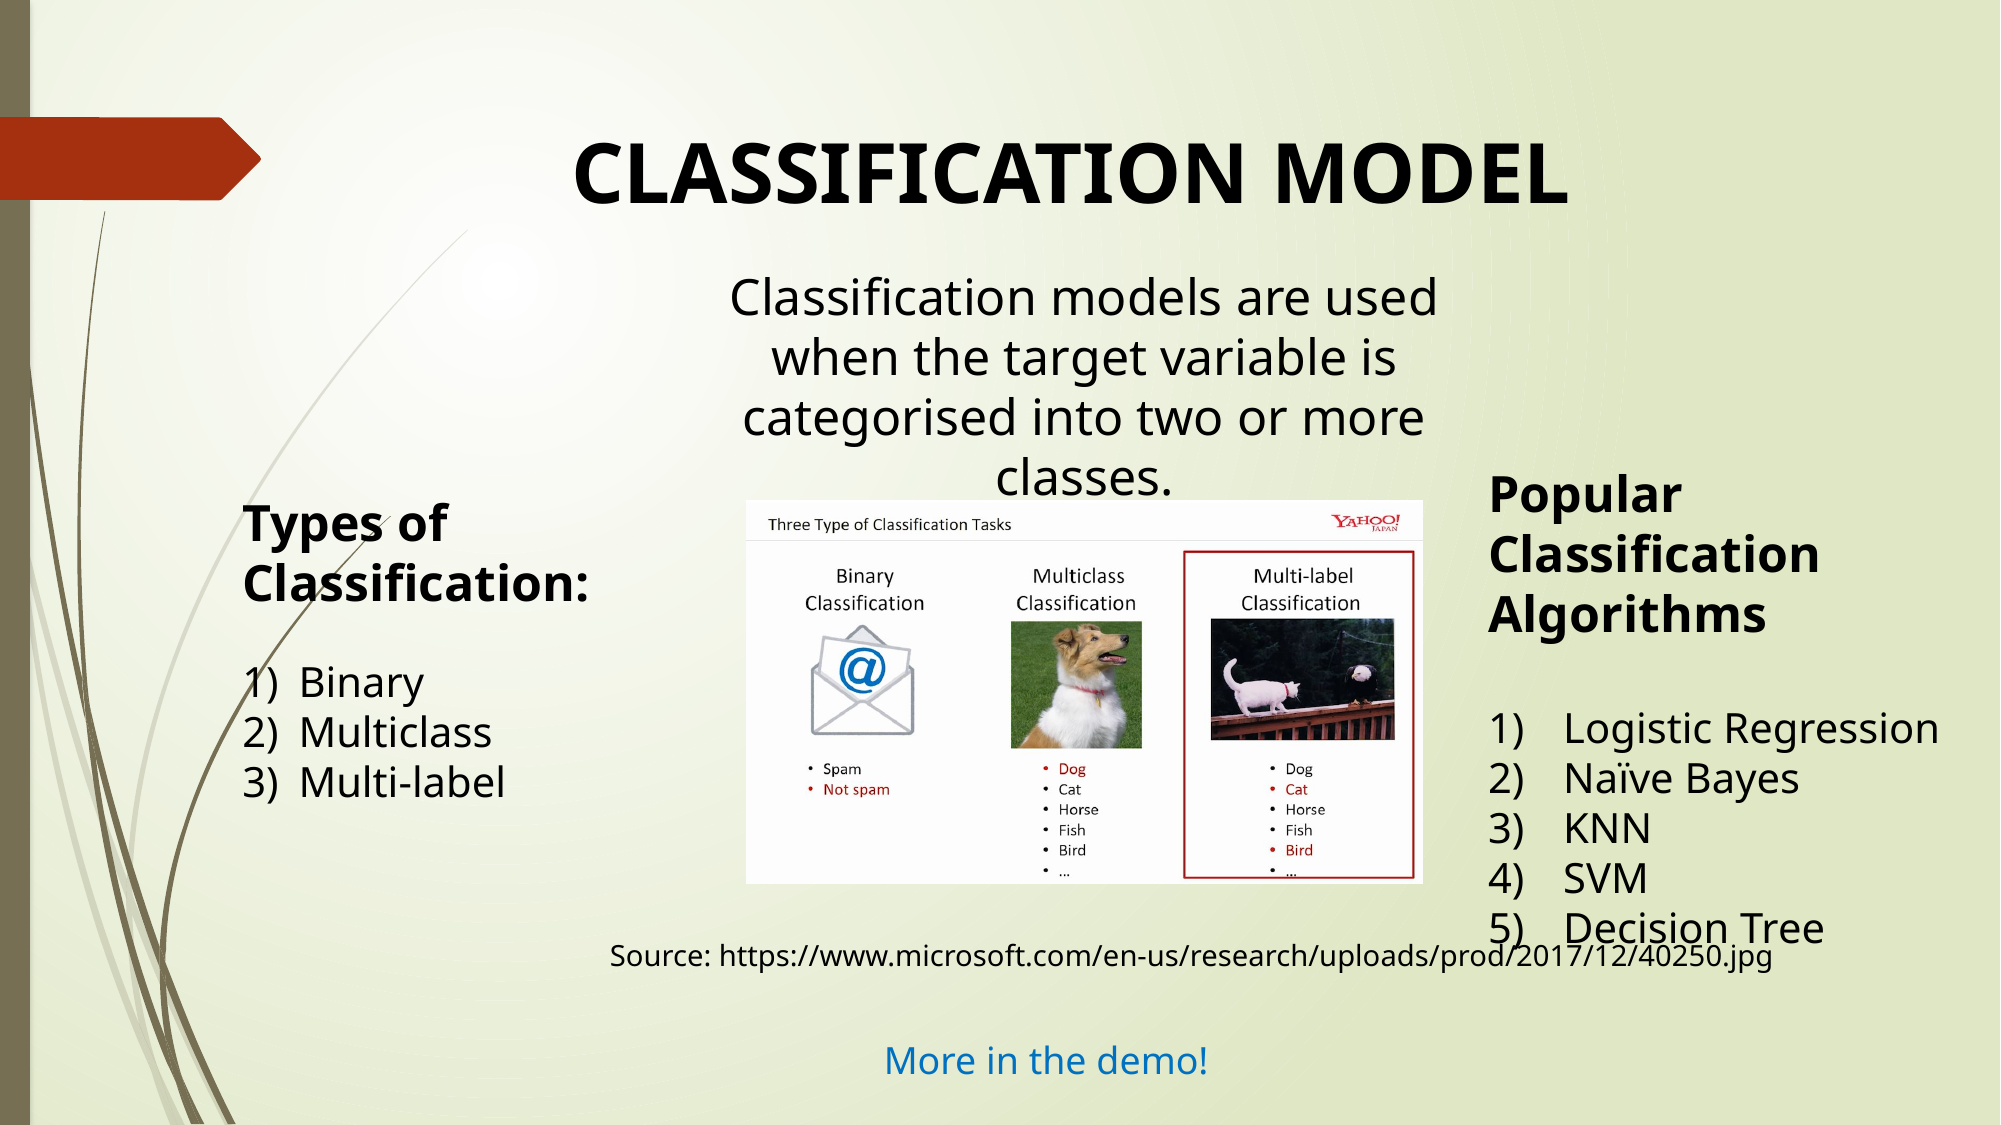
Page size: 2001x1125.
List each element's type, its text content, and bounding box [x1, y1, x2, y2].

picture [746, 500, 1423, 884]
text_box More in the demo! [868, 1029, 1224, 1090]
text_box Popular Classification Algorithms Logistic Regression Naïve Bayes KNN SVM Decision Tree [1473, 454, 2000, 960]
text_box Source: https://www.microsoft.com/en-us/research/uploads/prod/2017/12/40250.jpg [595, 930, 1916, 980]
text_box CLASSIFICATION MODEL [556, 112, 1719, 228]
text_box Classification models are used when the target variable is categorised into two or more classes. [659, 257, 1510, 513]
text_box Types of Classification: Binary Multiclass Multi-label [227, 483, 777, 814]
